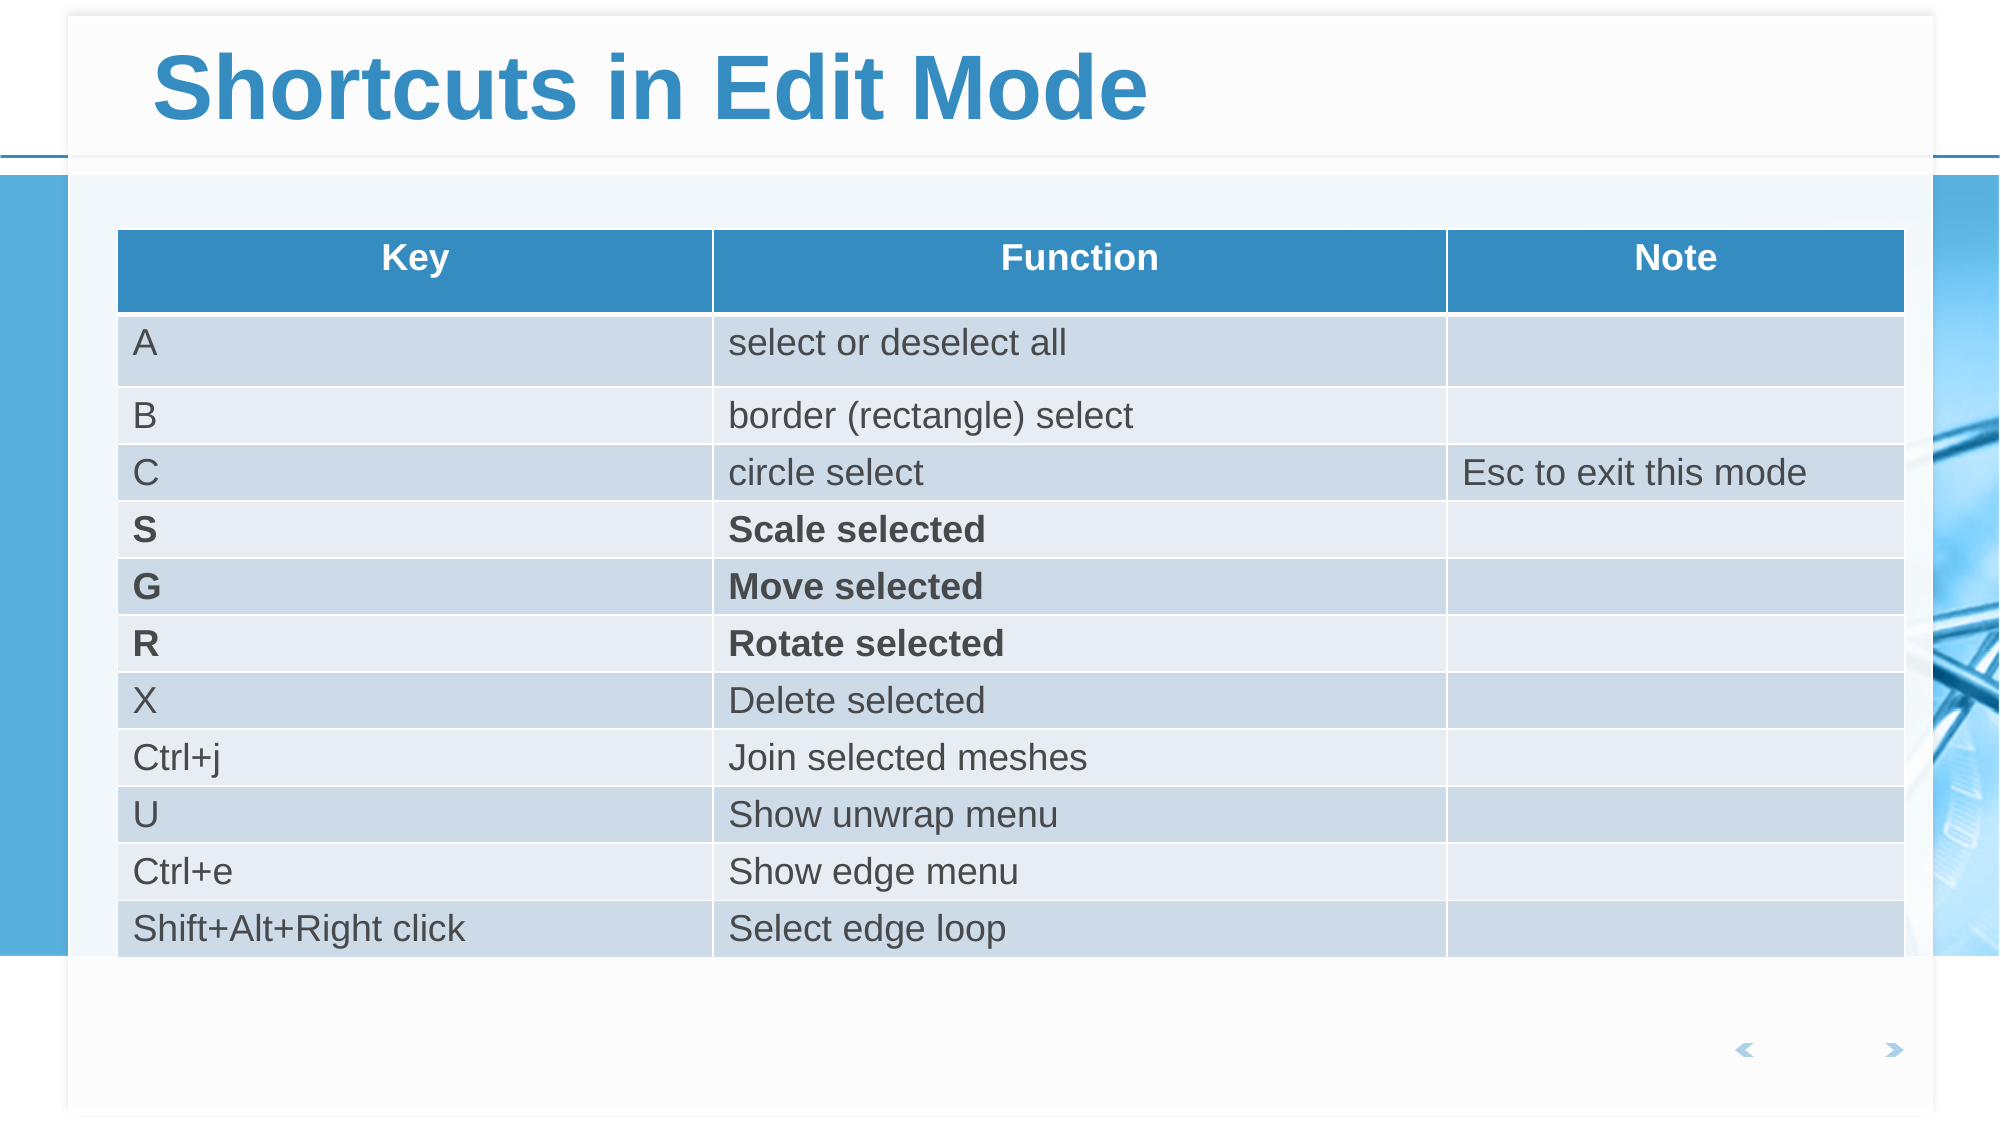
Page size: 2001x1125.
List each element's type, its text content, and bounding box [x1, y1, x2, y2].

table_cell Rotate selected [714, 616, 1446, 671]
table_cell [1448, 502, 1904, 557]
table_header Note [1448, 230, 1904, 312]
table_cell Shift+Alt+Right click [118, 901, 712, 957]
table_cell [1448, 787, 1904, 842]
table_cell [1448, 616, 1904, 671]
table_cell select or deselect all [714, 317, 1446, 386]
table_cell [1448, 317, 1904, 386]
table_cell border (rectangle) select [714, 388, 1446, 443]
table_cell [1448, 388, 1904, 443]
table_cell [1448, 559, 1904, 614]
table_cell S [118, 502, 712, 557]
table_cell X [118, 673, 712, 728]
table_cell Delete selected [714, 673, 1446, 728]
table_cell A [118, 317, 712, 386]
table_cell G [118, 559, 712, 614]
table_cell Ctrl+j [118, 730, 712, 785]
table_cell Join selected meshes [714, 730, 1446, 785]
table_cell [1448, 673, 1904, 728]
table_cell Show edge menu [714, 844, 1446, 900]
table_cell [1448, 901, 1904, 957]
title Shortcuts in Edit Mode [137, 29, 1863, 150]
table_cell [1448, 730, 1904, 785]
table_cell Show unwrap menu [714, 787, 1446, 842]
table_cell circle select [714, 445, 1446, 500]
table_cell Select edge loop [714, 901, 1446, 957]
table_cell Scale selected [714, 502, 1446, 557]
table_cell [1448, 844, 1904, 900]
table_cell R [118, 616, 712, 671]
table_header Function [714, 230, 1446, 312]
table_cell Ctrl+e [118, 844, 712, 900]
picture [0, 0, 2001, 1125]
table_cell C [118, 445, 712, 500]
table_cell Esc to exit this mode [1448, 445, 1904, 500]
table_cell B [118, 388, 712, 443]
table_cell Move selected [714, 559, 1446, 614]
table_header Key [118, 230, 712, 312]
table_cell U [118, 787, 712, 842]
